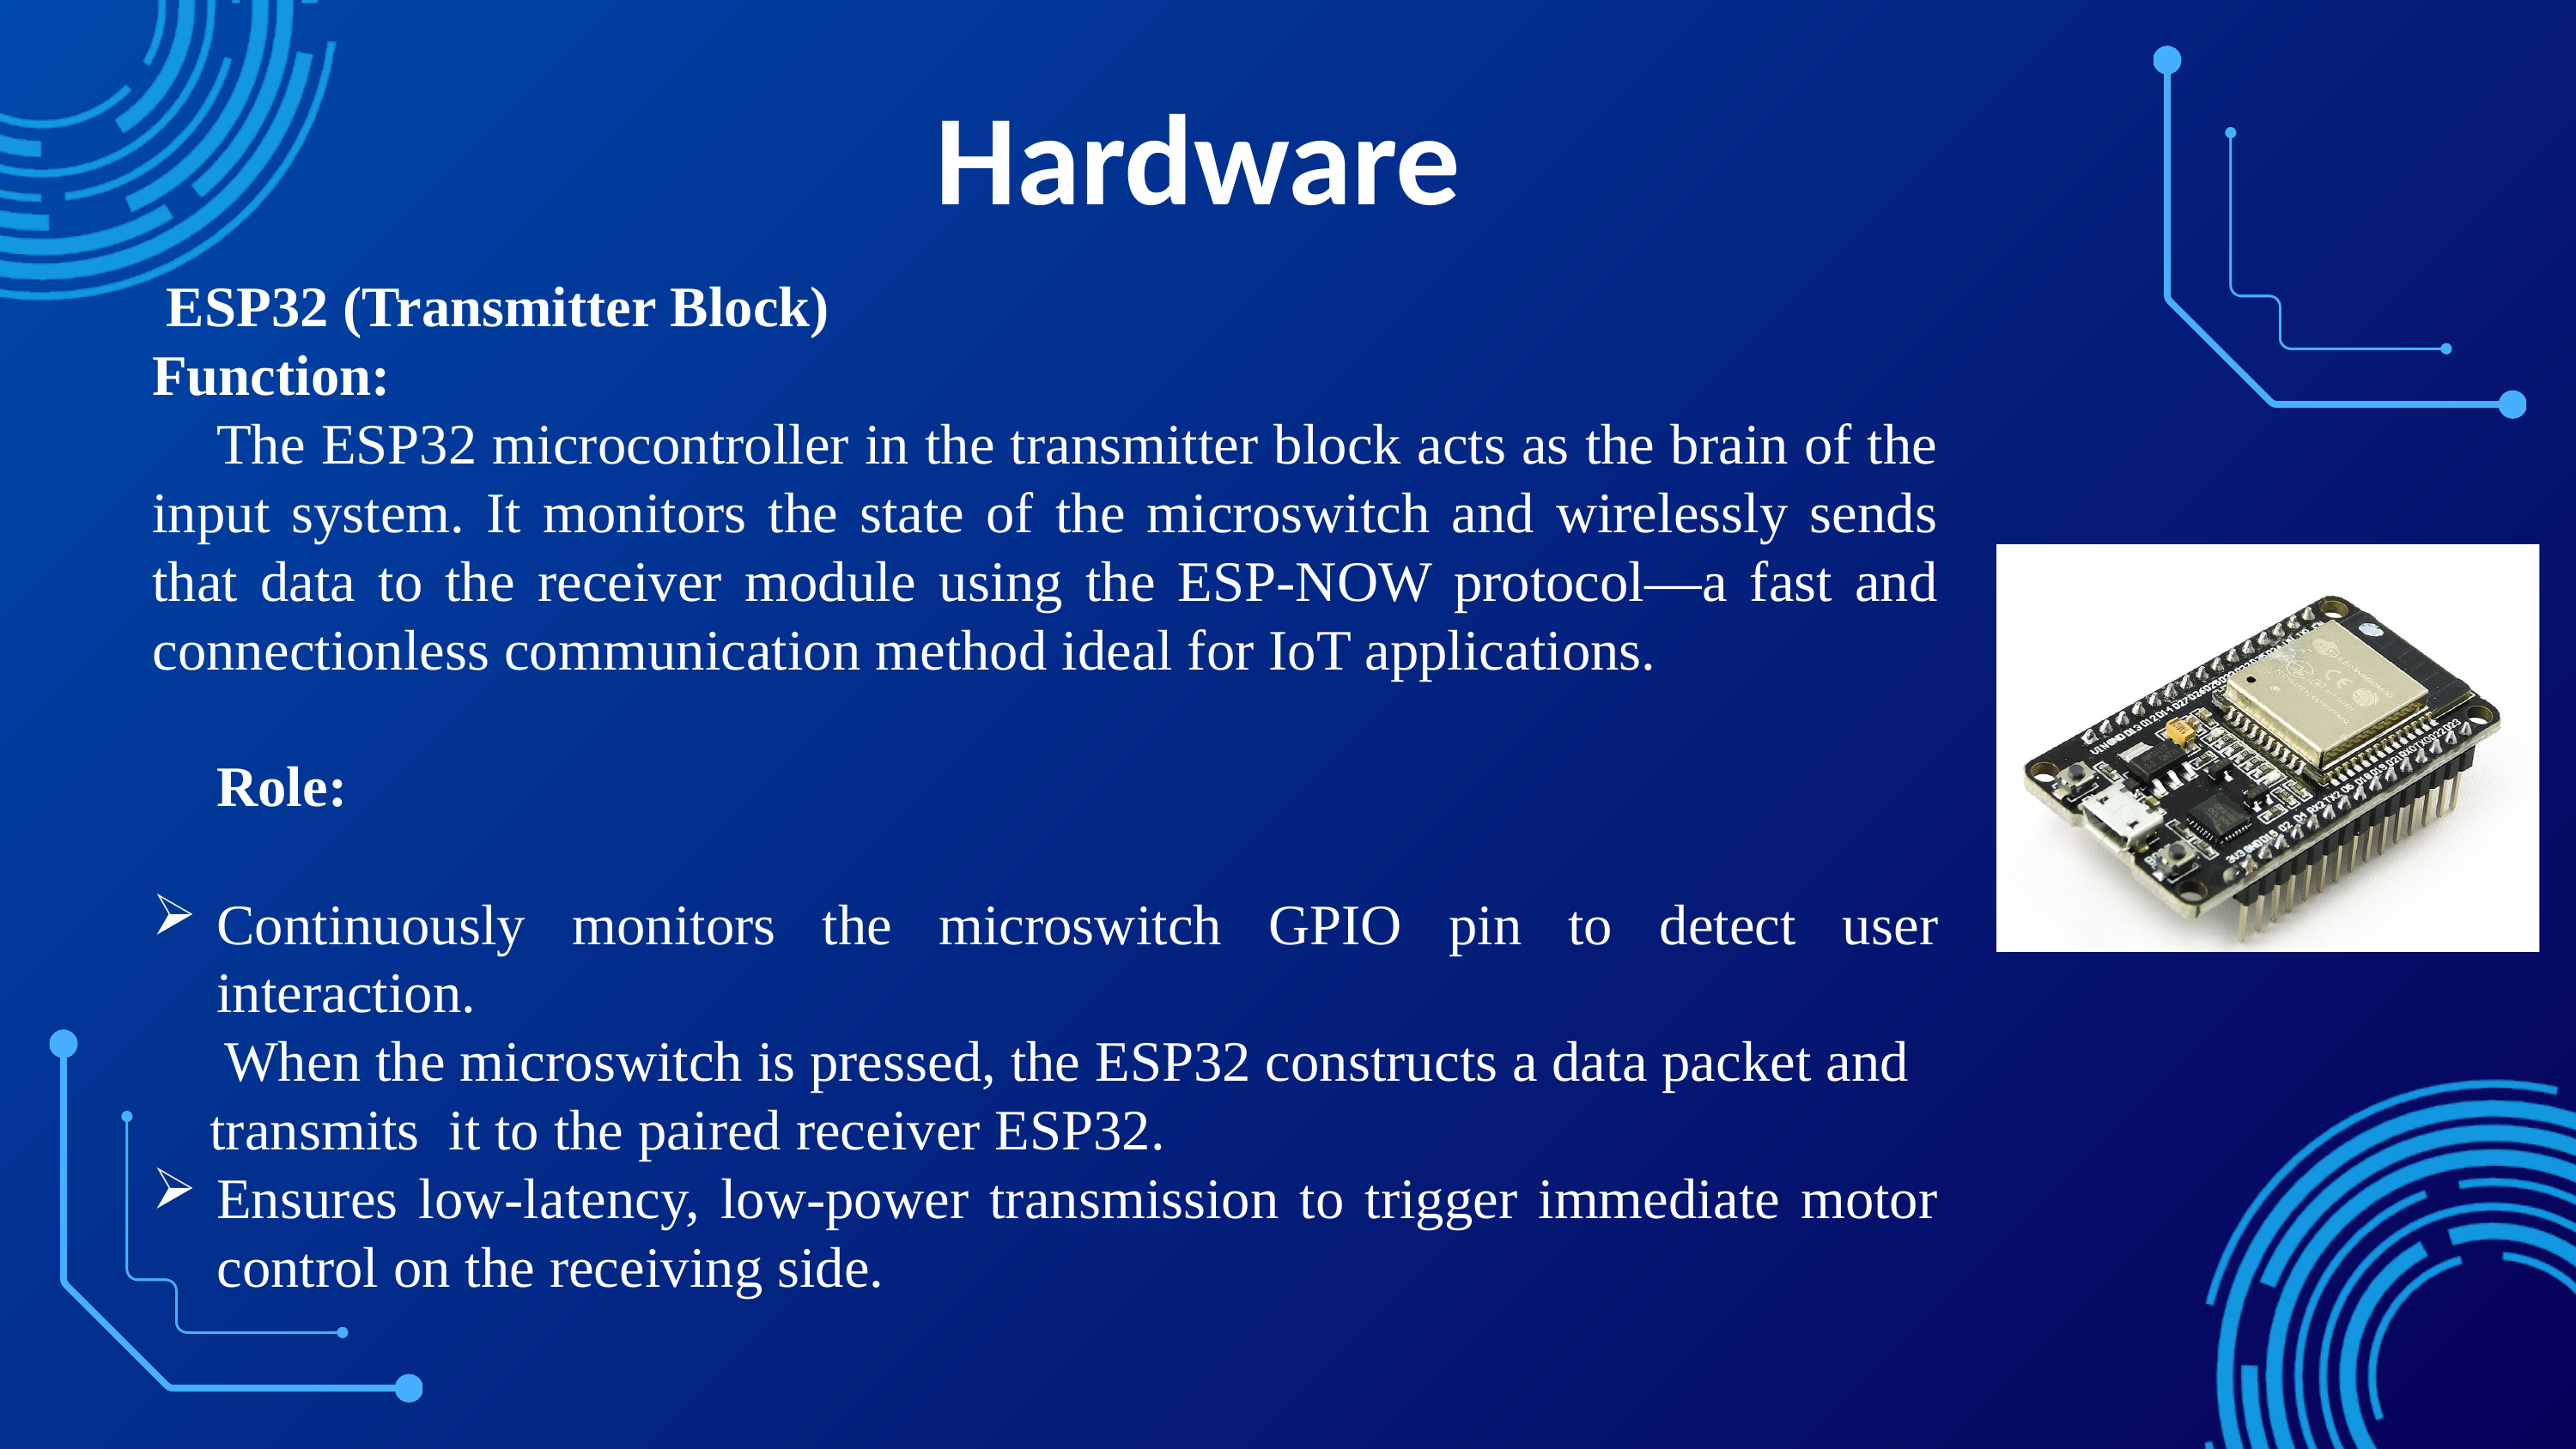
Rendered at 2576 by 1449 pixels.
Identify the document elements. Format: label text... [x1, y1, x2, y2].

text_box ESP32 (Transmitter Block) Function: The ESP32 microcontroller in the transmitter block acts as the brain of the input system. It monitors the state of the microswitch and wirelessly sends that data to the receiver module using the ESP-NOW protocol—a fast and connectionless communication method ideal for IoT applications. Role: Continuously monitors the microswitch GPIO pin to detect user interaction. When the microswitch is pressed, the ESP32 constructs a data packet and transmits it to the paired receiver ESP32. Ensures low-latency, low-power transmission to trigger immediate motor control on the receiving side. [139, 263, 1954, 1357]
text_box Hardware [922, 70, 1511, 210]
text_box [2204, 1077, 2576, 1449]
text_box [2153, 45, 2527, 419]
text_box [0, 0, 337, 304]
text_box [49, 1029, 423, 1403]
picture [1996, 544, 2540, 953]
